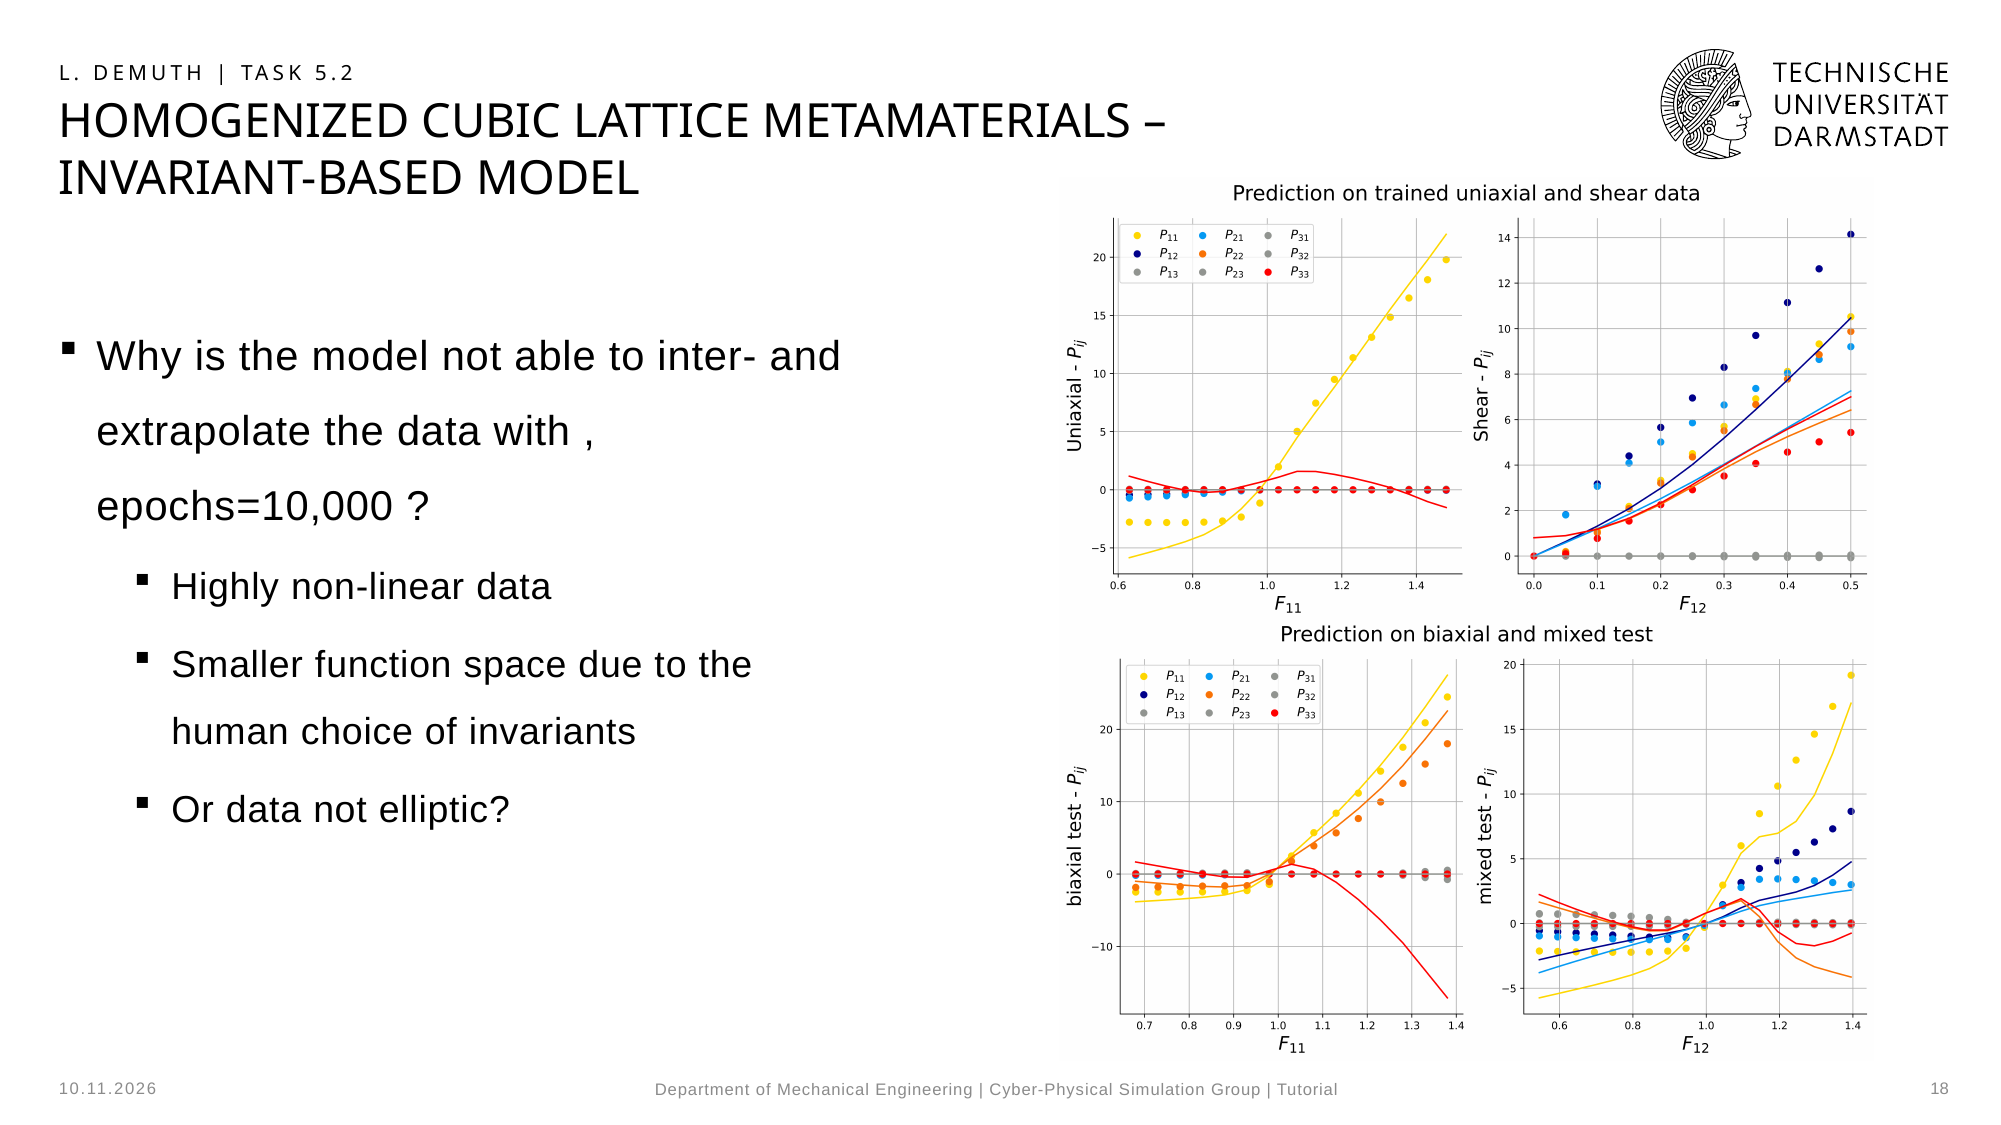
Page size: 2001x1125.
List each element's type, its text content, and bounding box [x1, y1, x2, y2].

slide_number 18 [1708, 1075, 1949, 1106]
footer L. Demuth | Task 5.2 [59, 59, 1532, 91]
title Homogenized cubic lattice metamaterials – Invariant-based model [59, 90, 1650, 205]
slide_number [59, 1075, 296, 1106]
picture [1058, 177, 1874, 1062]
